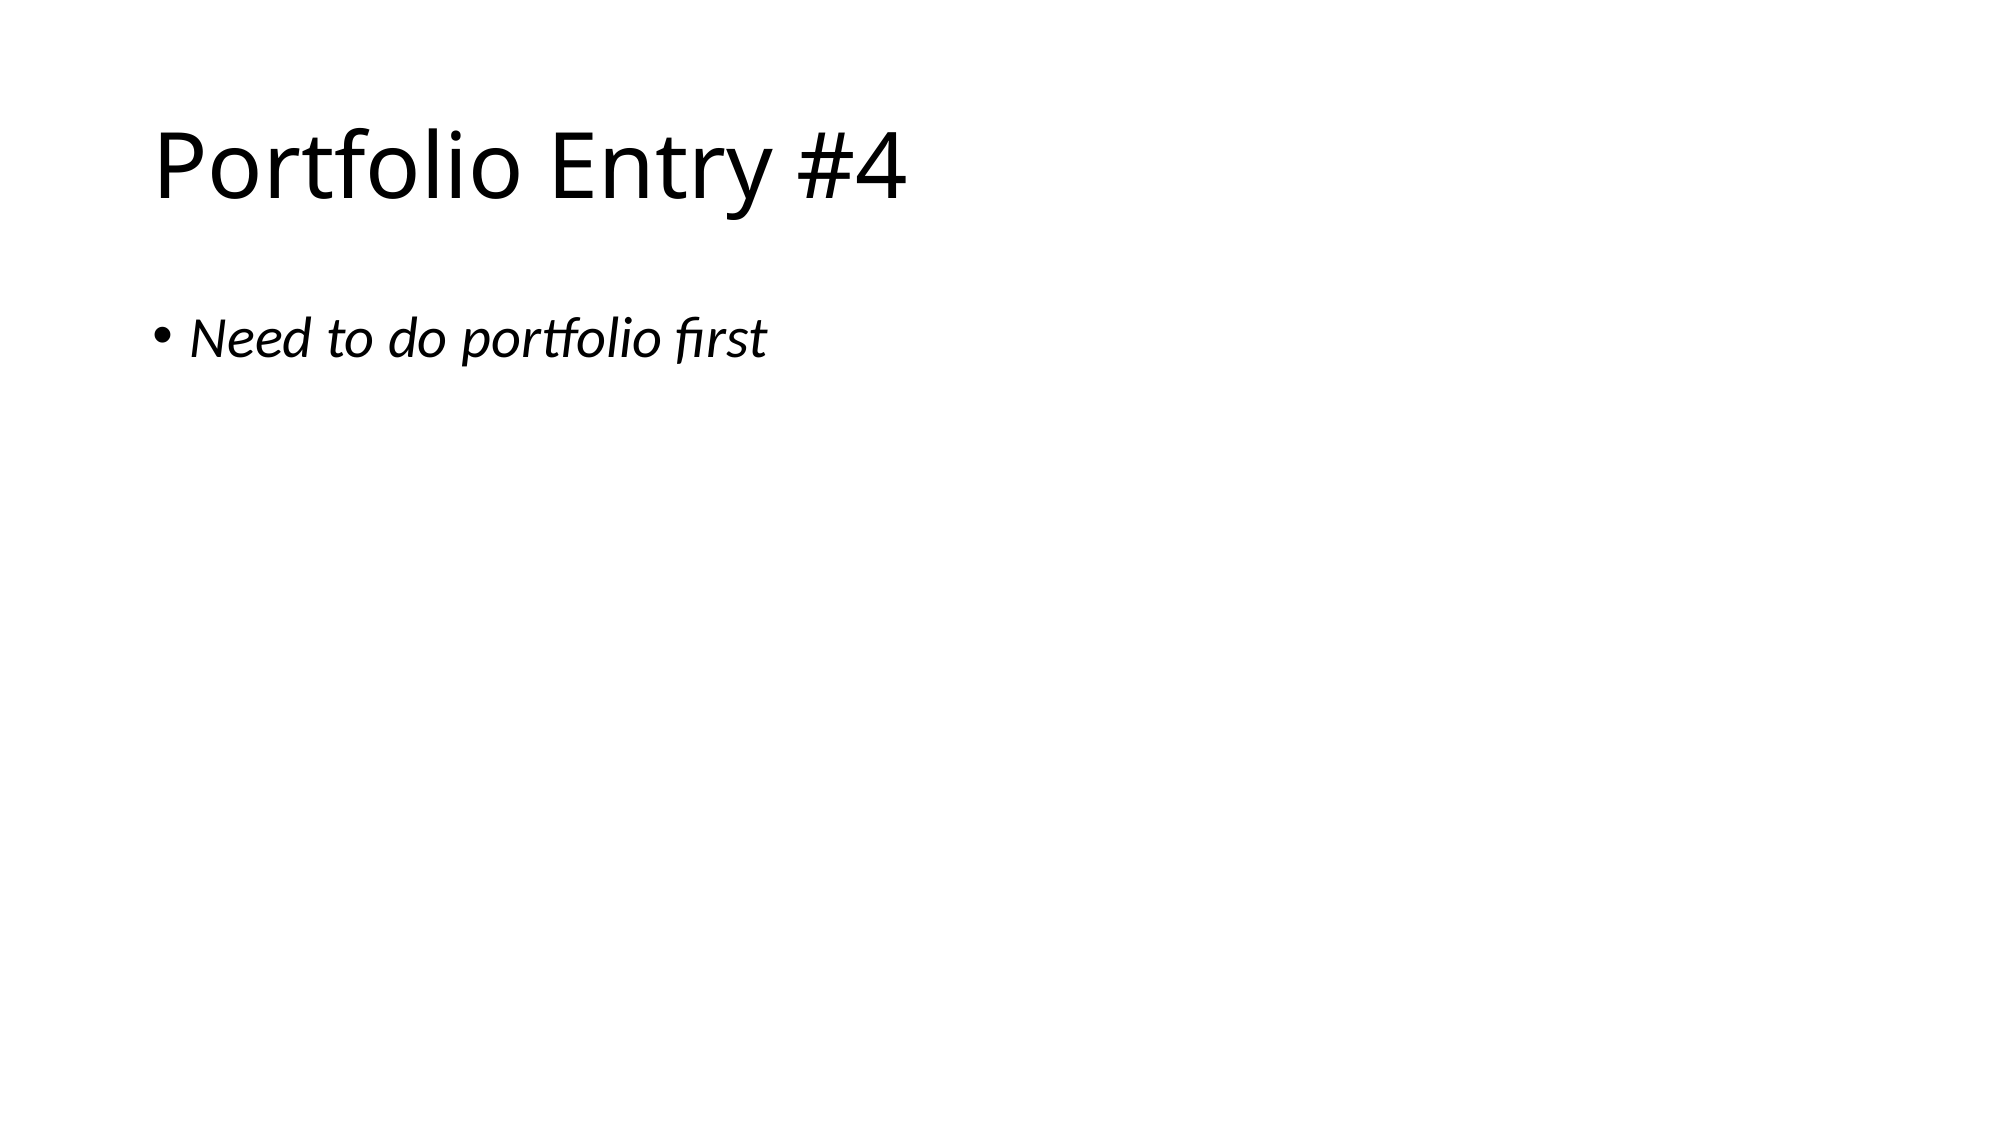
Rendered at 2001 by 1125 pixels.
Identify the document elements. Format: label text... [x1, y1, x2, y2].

title Portfolio Entry #4 [137, 59, 1863, 278]
list Need to do portfolio first [137, 299, 1863, 1014]
